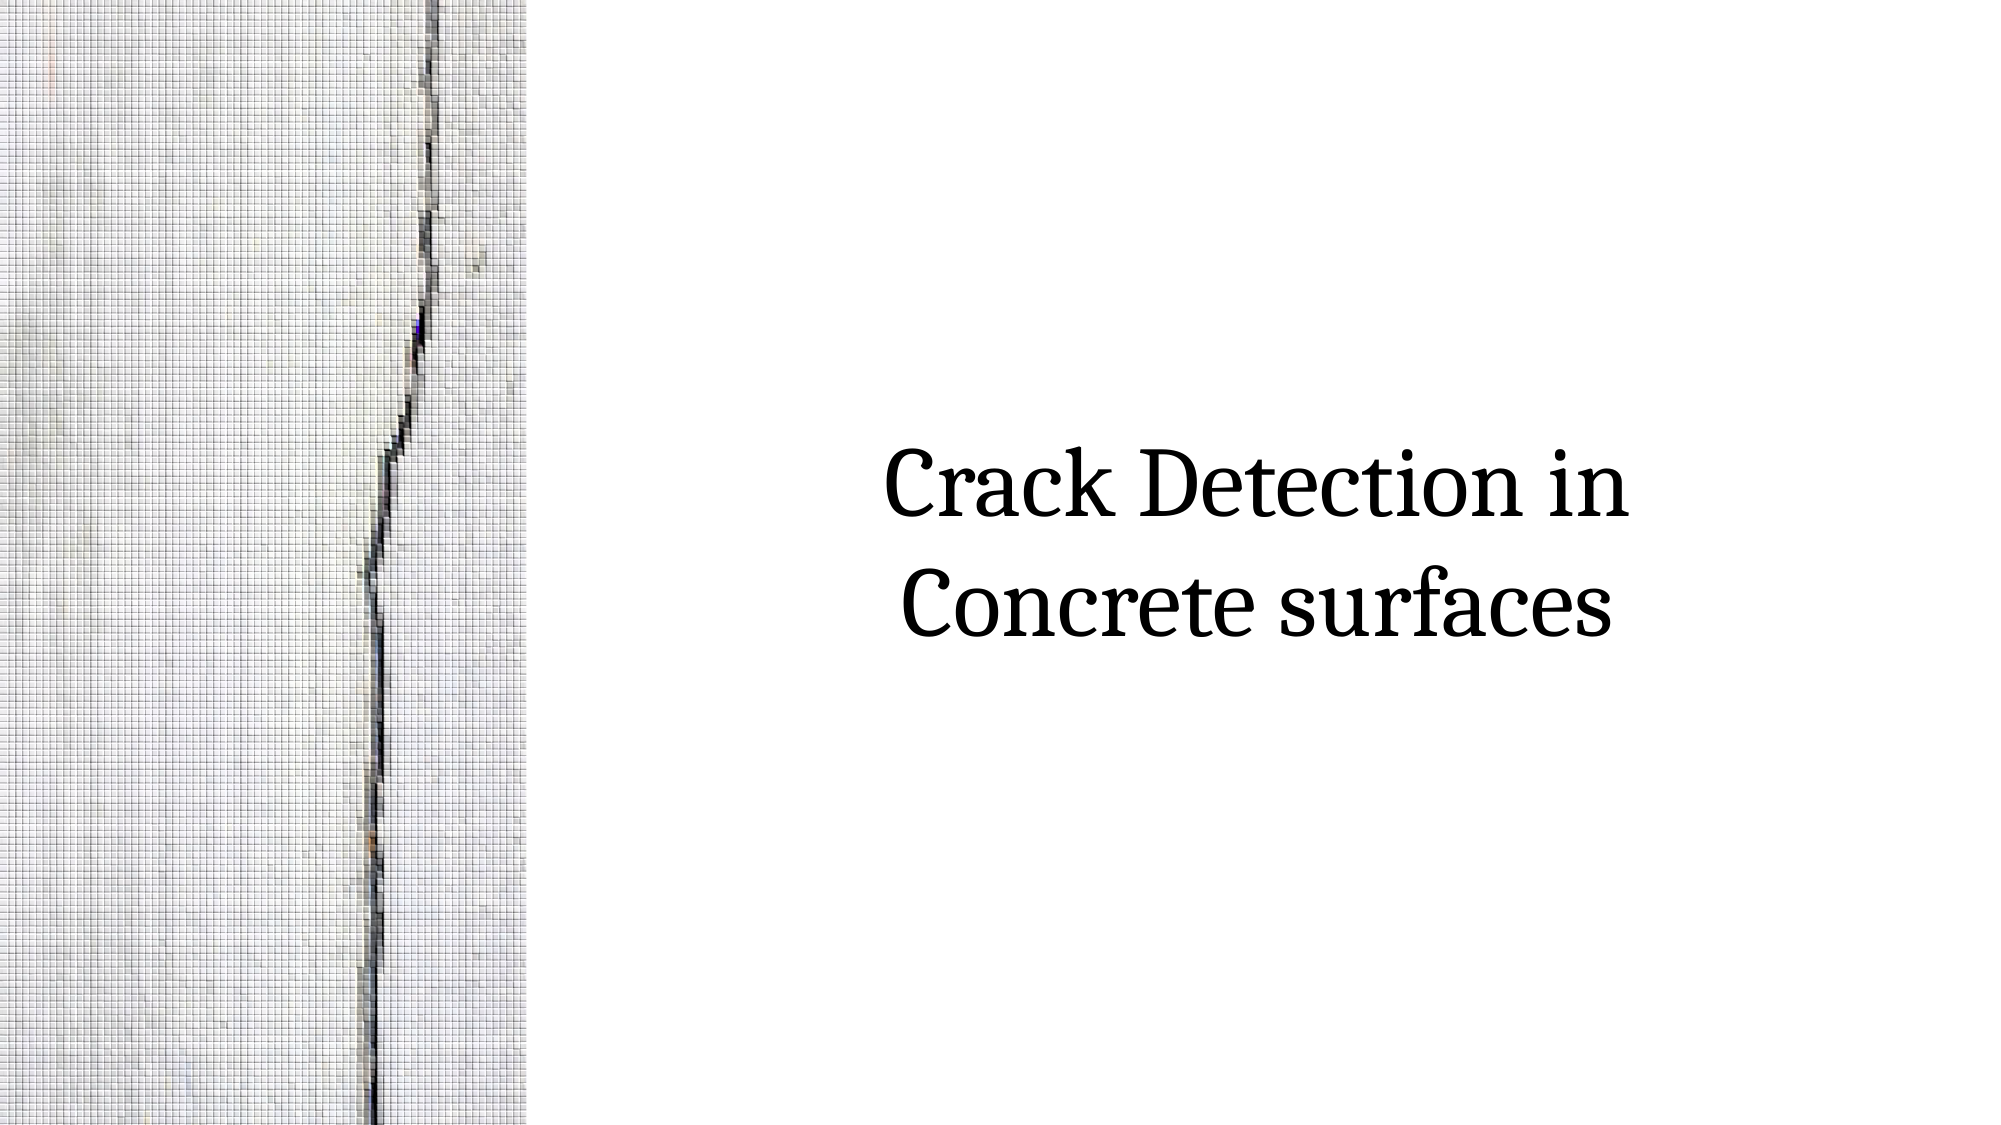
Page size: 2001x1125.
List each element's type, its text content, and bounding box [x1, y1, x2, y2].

picture [0, 0, 527, 1125]
text_box Crack Detection in Concrete surfaces [776, 408, 1739, 664]
